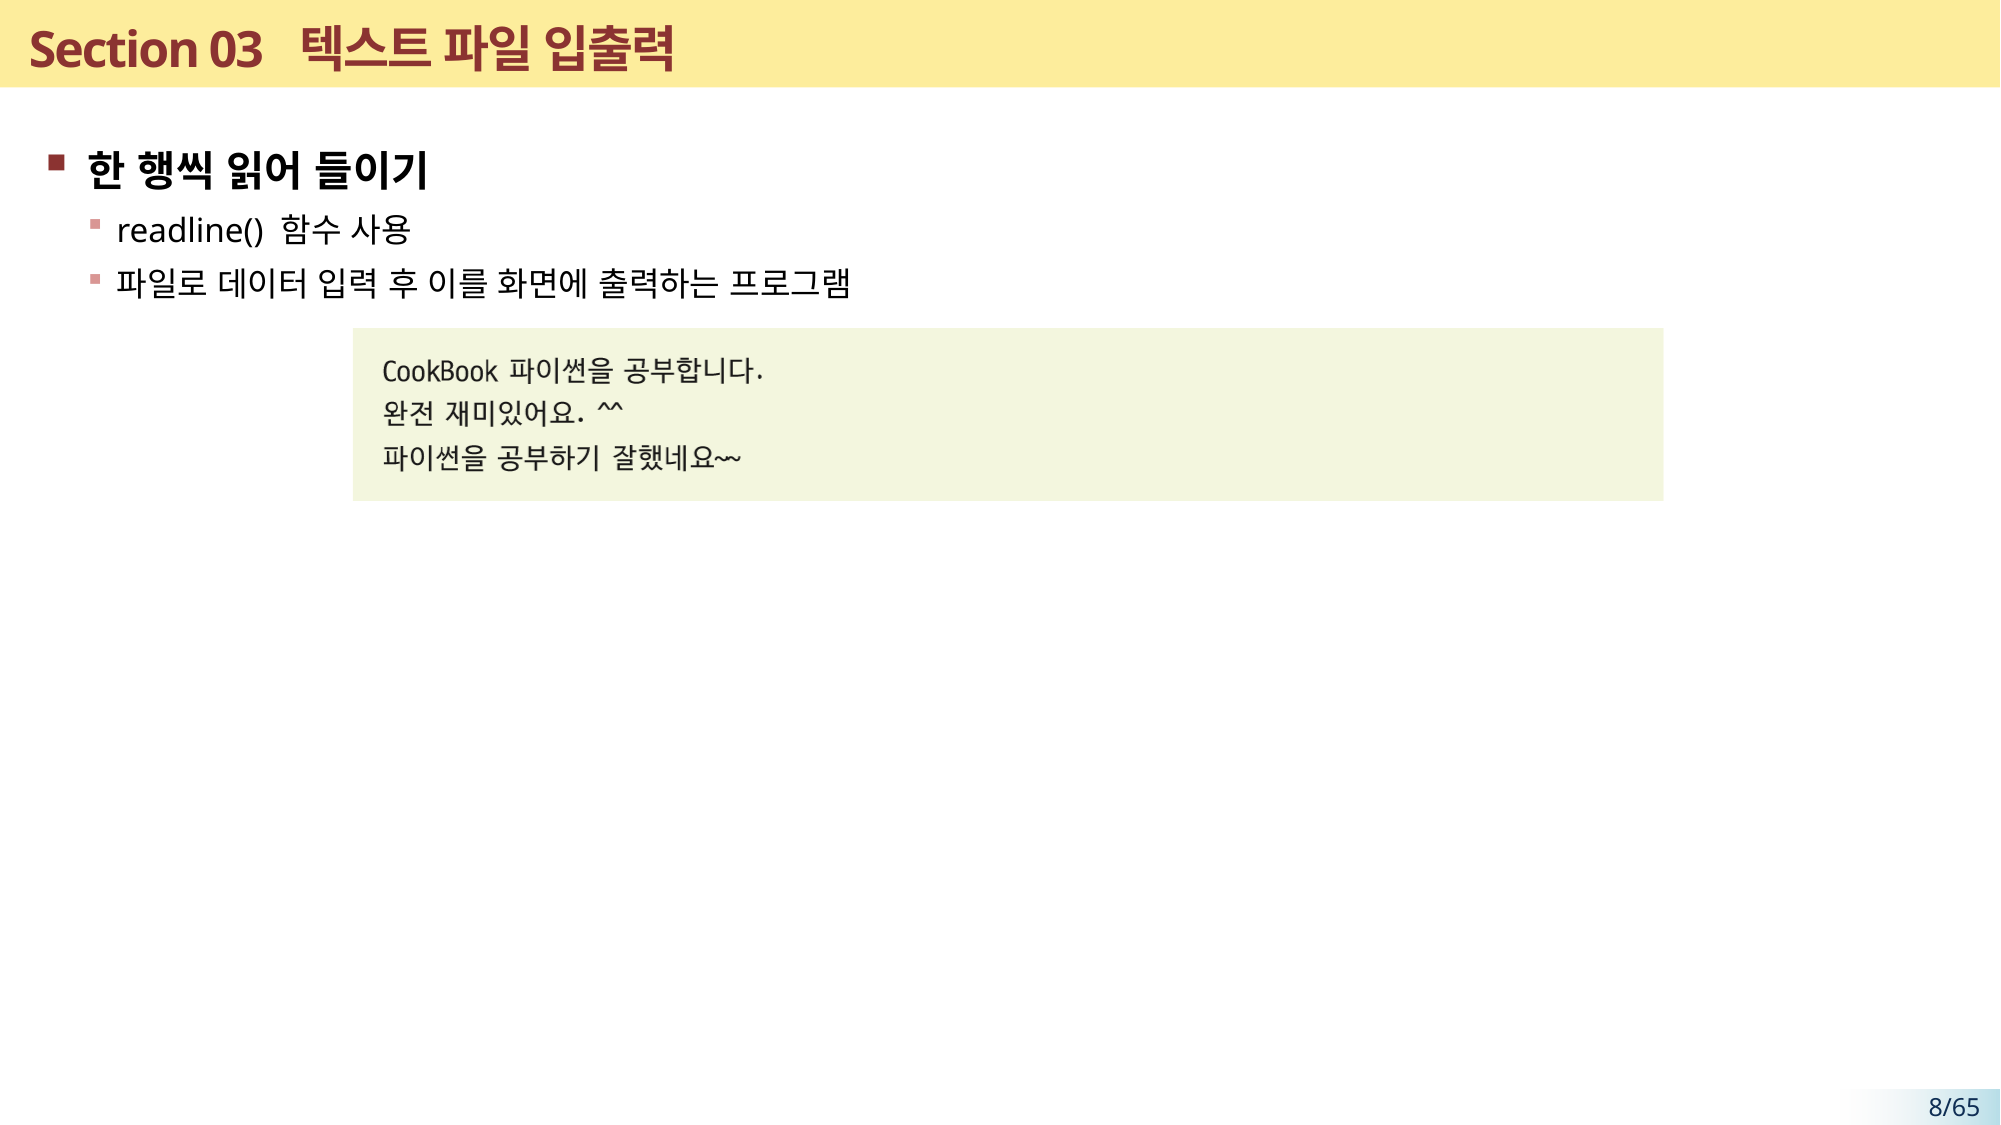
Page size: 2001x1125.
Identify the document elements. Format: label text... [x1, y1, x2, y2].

title Section 03 텍스트 파일 입출력 [13, 8, 1717, 87]
picture [350, 326, 1665, 503]
list 한 행씩 읽어 들이기 readline() 함수 사용 파일로 데이터 입력 후 이를 화면에 출력하는 프로그램 [13, 126, 1975, 1057]
